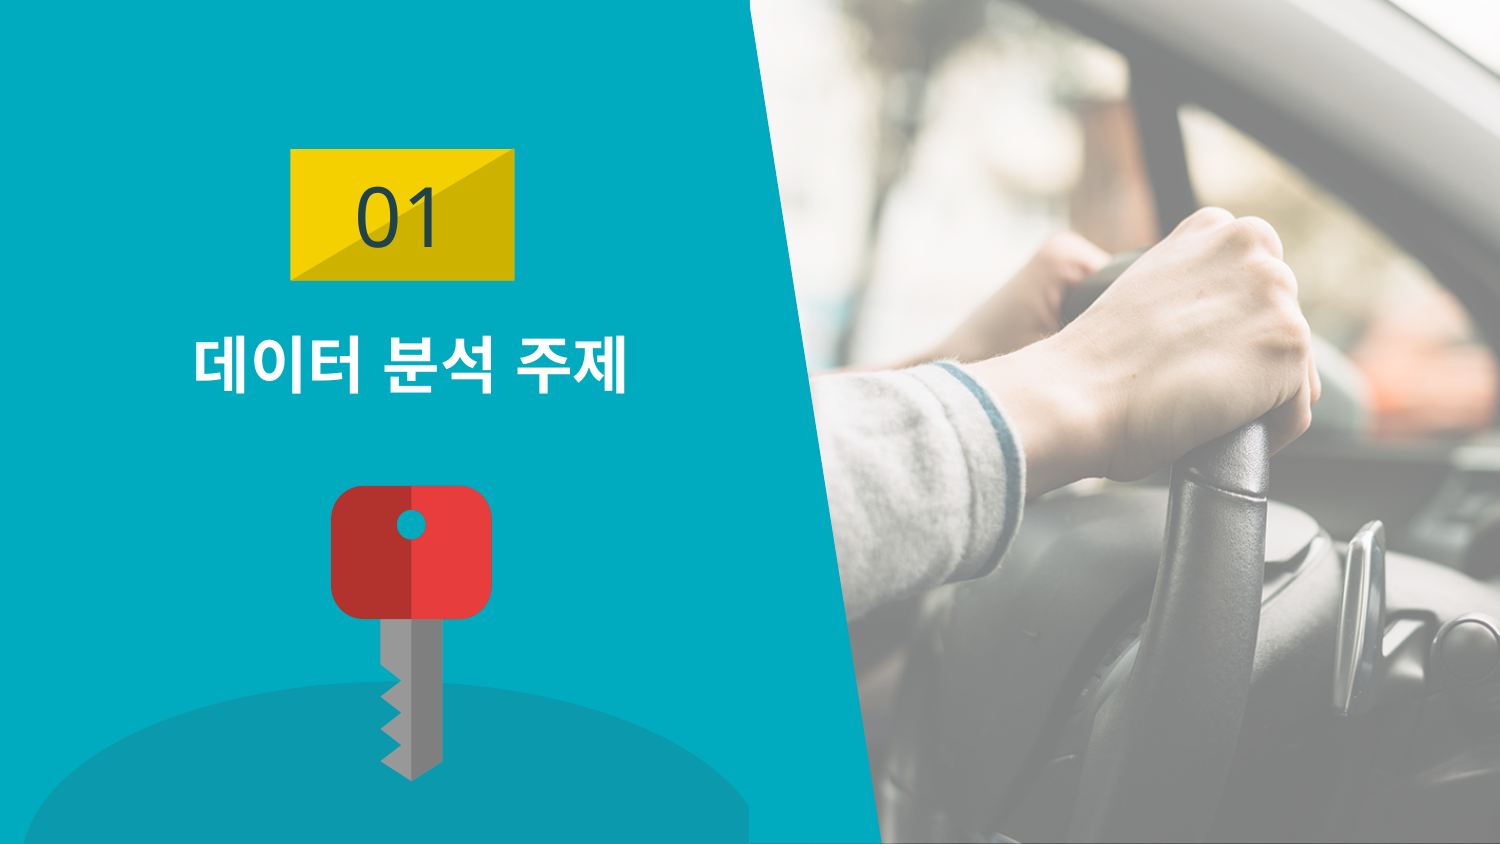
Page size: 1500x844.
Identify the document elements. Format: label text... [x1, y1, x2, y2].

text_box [289, 147, 515, 281]
subtitle 데이터 분석 주제 [151, 311, 672, 486]
picture [749, 0, 1500, 844]
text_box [330, 485, 492, 782]
